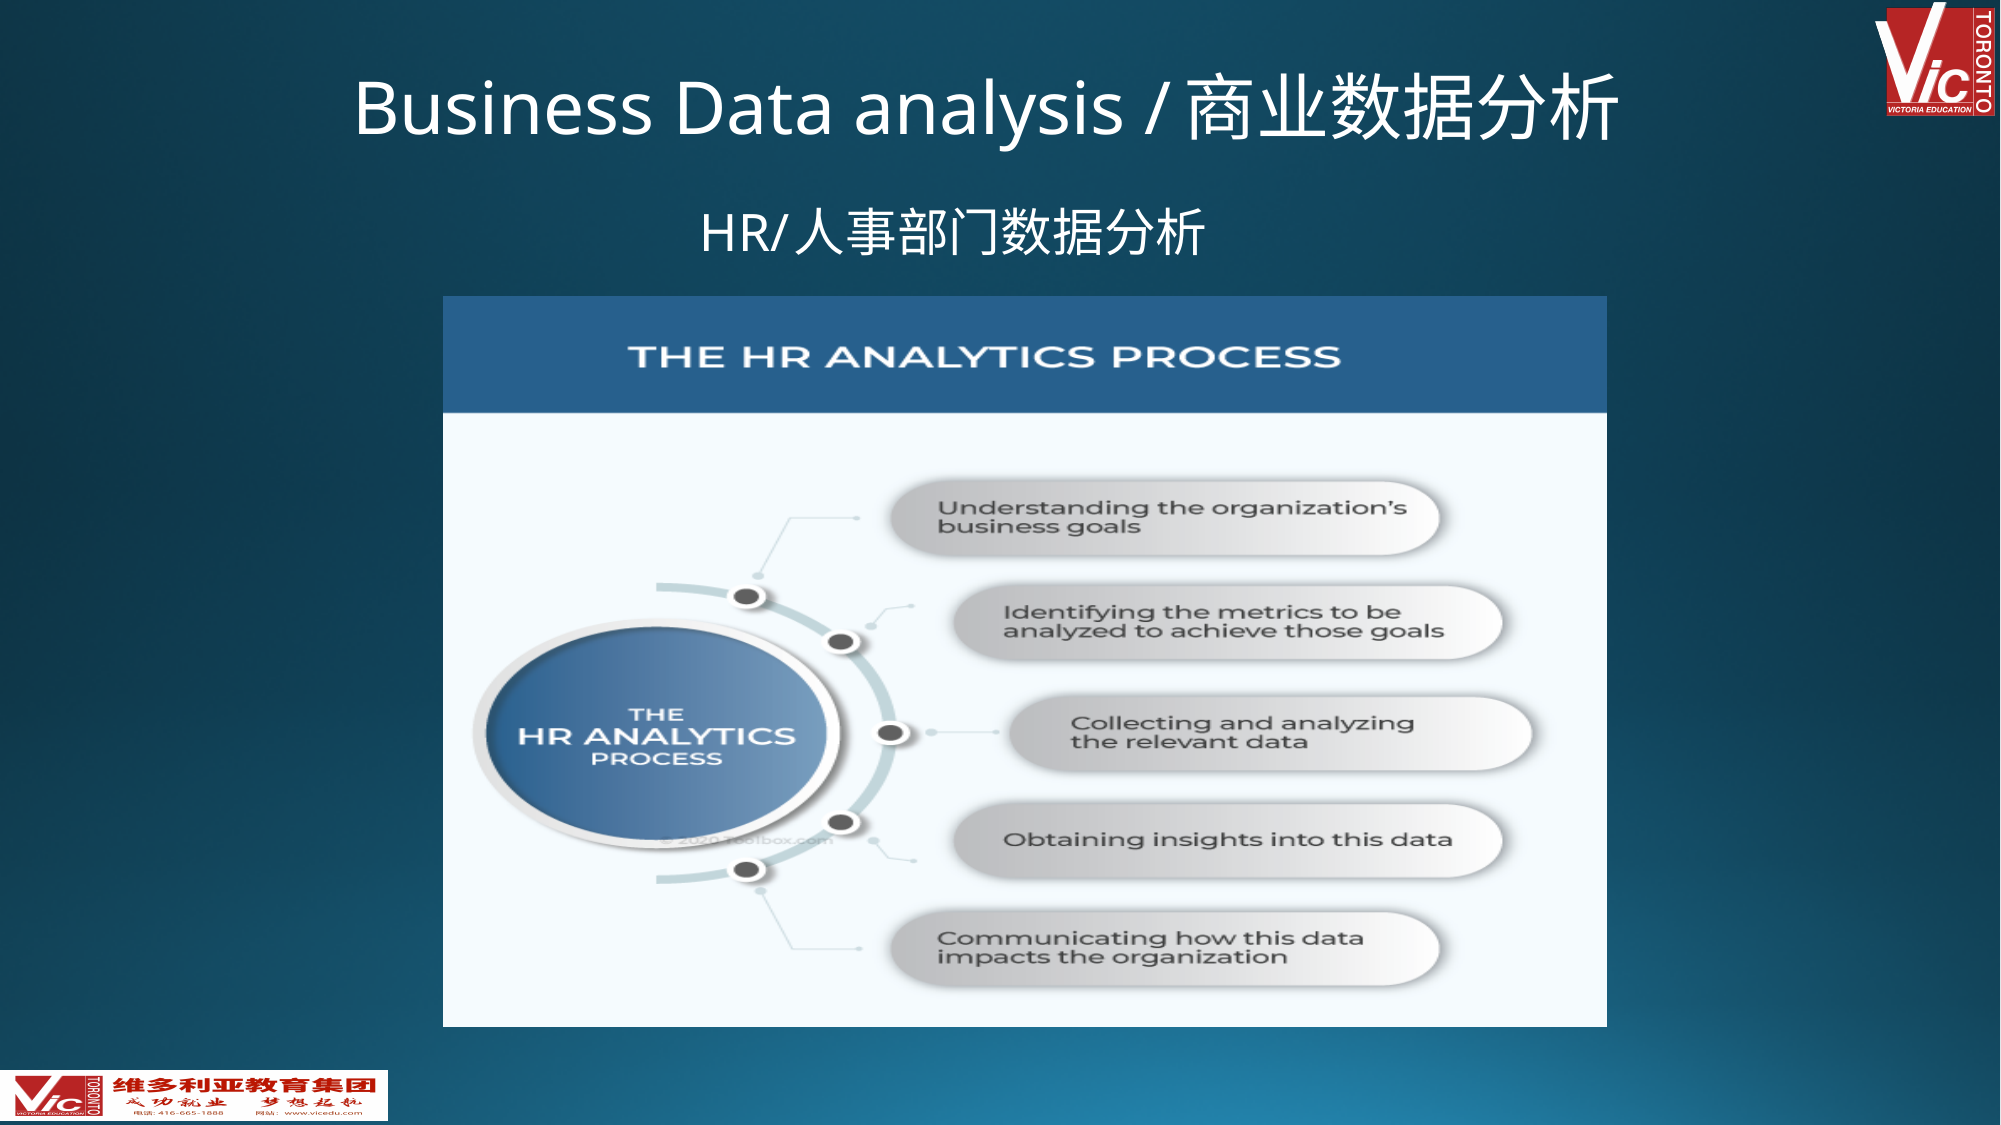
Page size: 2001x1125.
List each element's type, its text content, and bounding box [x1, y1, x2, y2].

picture [0, 0, 2001, 1125]
text_box HR/人事部门数据分析 [122, 173, 1785, 271]
title Business Data analysis /商业数据分析 [122, 63, 1852, 257]
